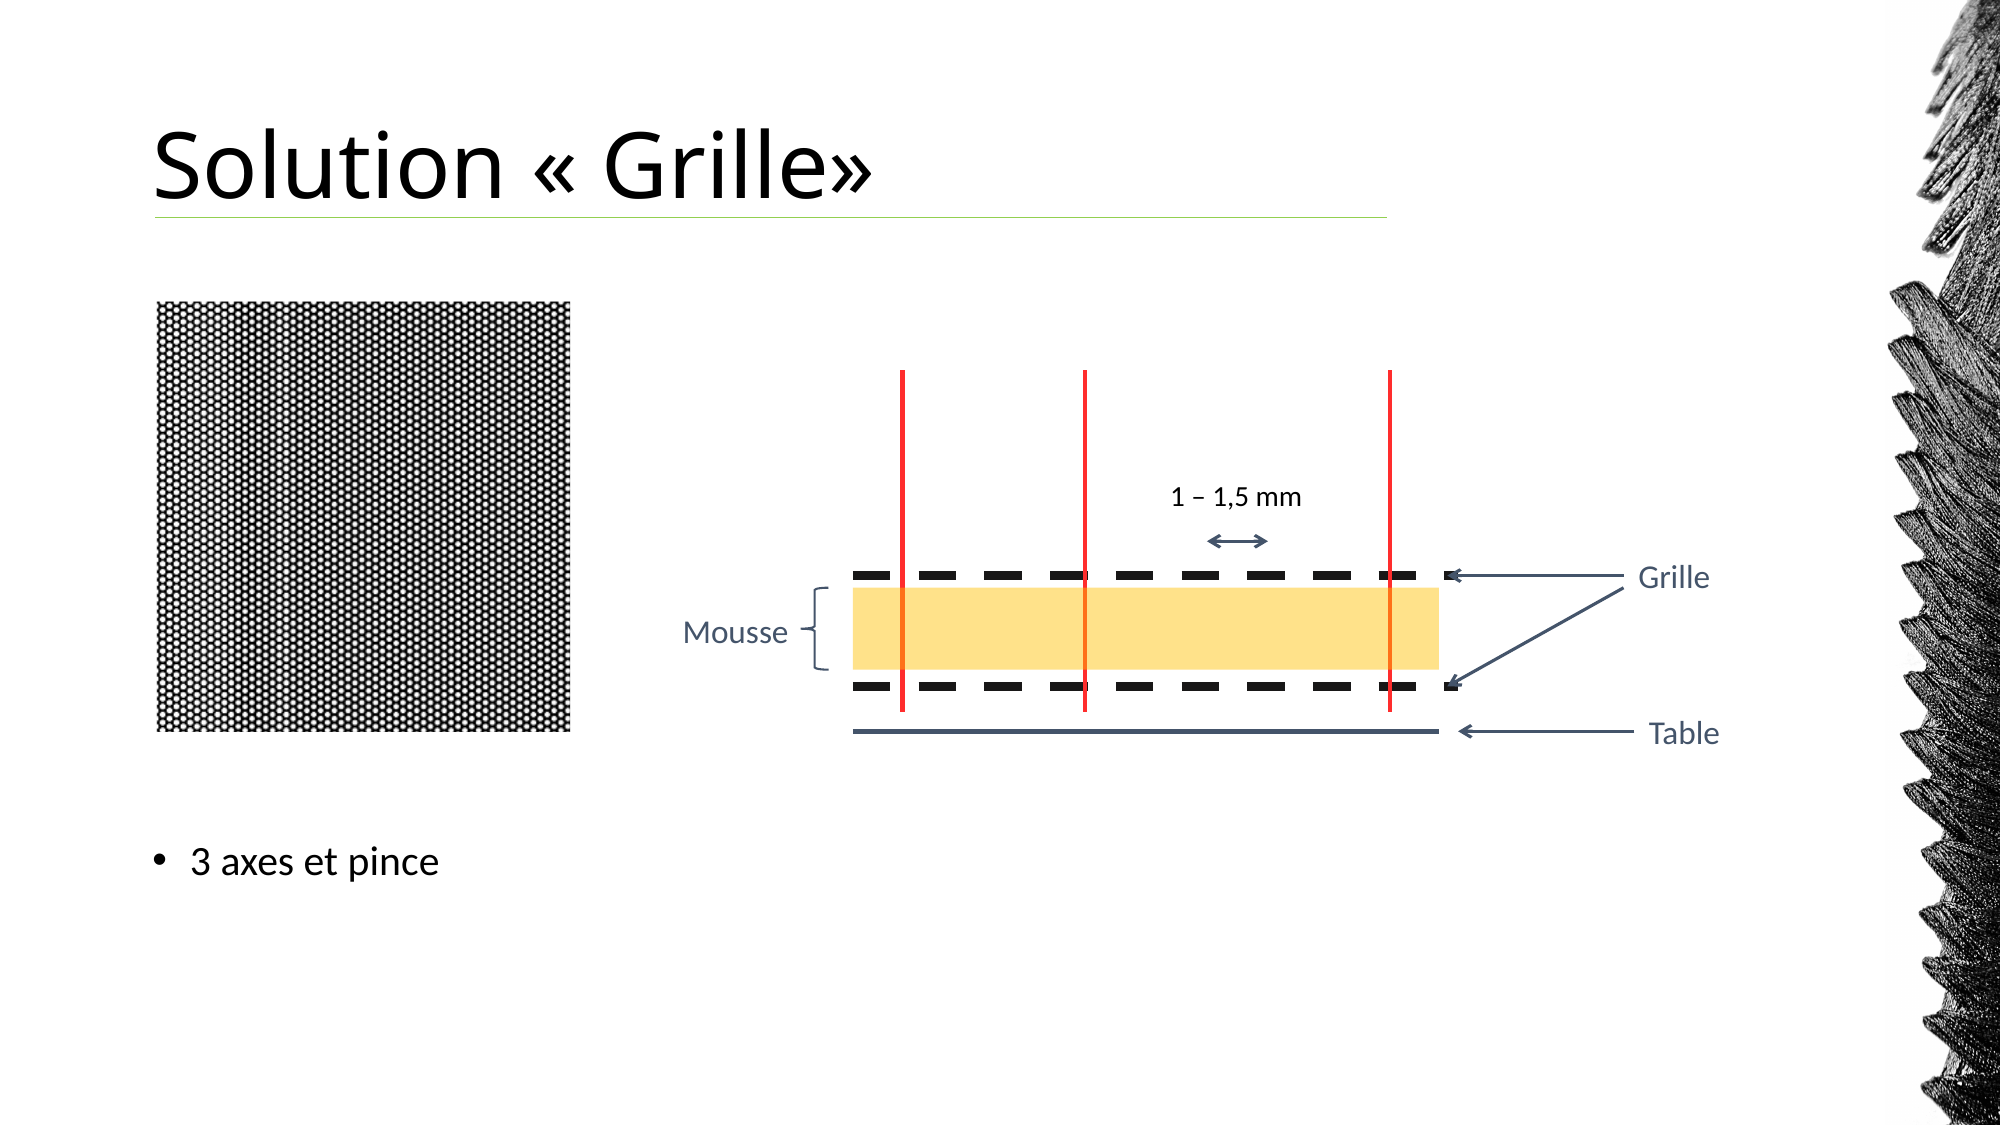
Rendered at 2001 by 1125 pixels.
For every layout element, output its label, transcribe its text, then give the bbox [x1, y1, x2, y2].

picture [1885, 0, 2000, 1125]
text_box [814, 587, 829, 671]
text_box Mousse [668, 603, 815, 658]
picture [155, 299, 571, 732]
list 3 axes et pince [137, 299, 1000, 1014]
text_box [852, 370, 1797, 759]
title Solution « Grille» [137, 59, 1863, 278]
